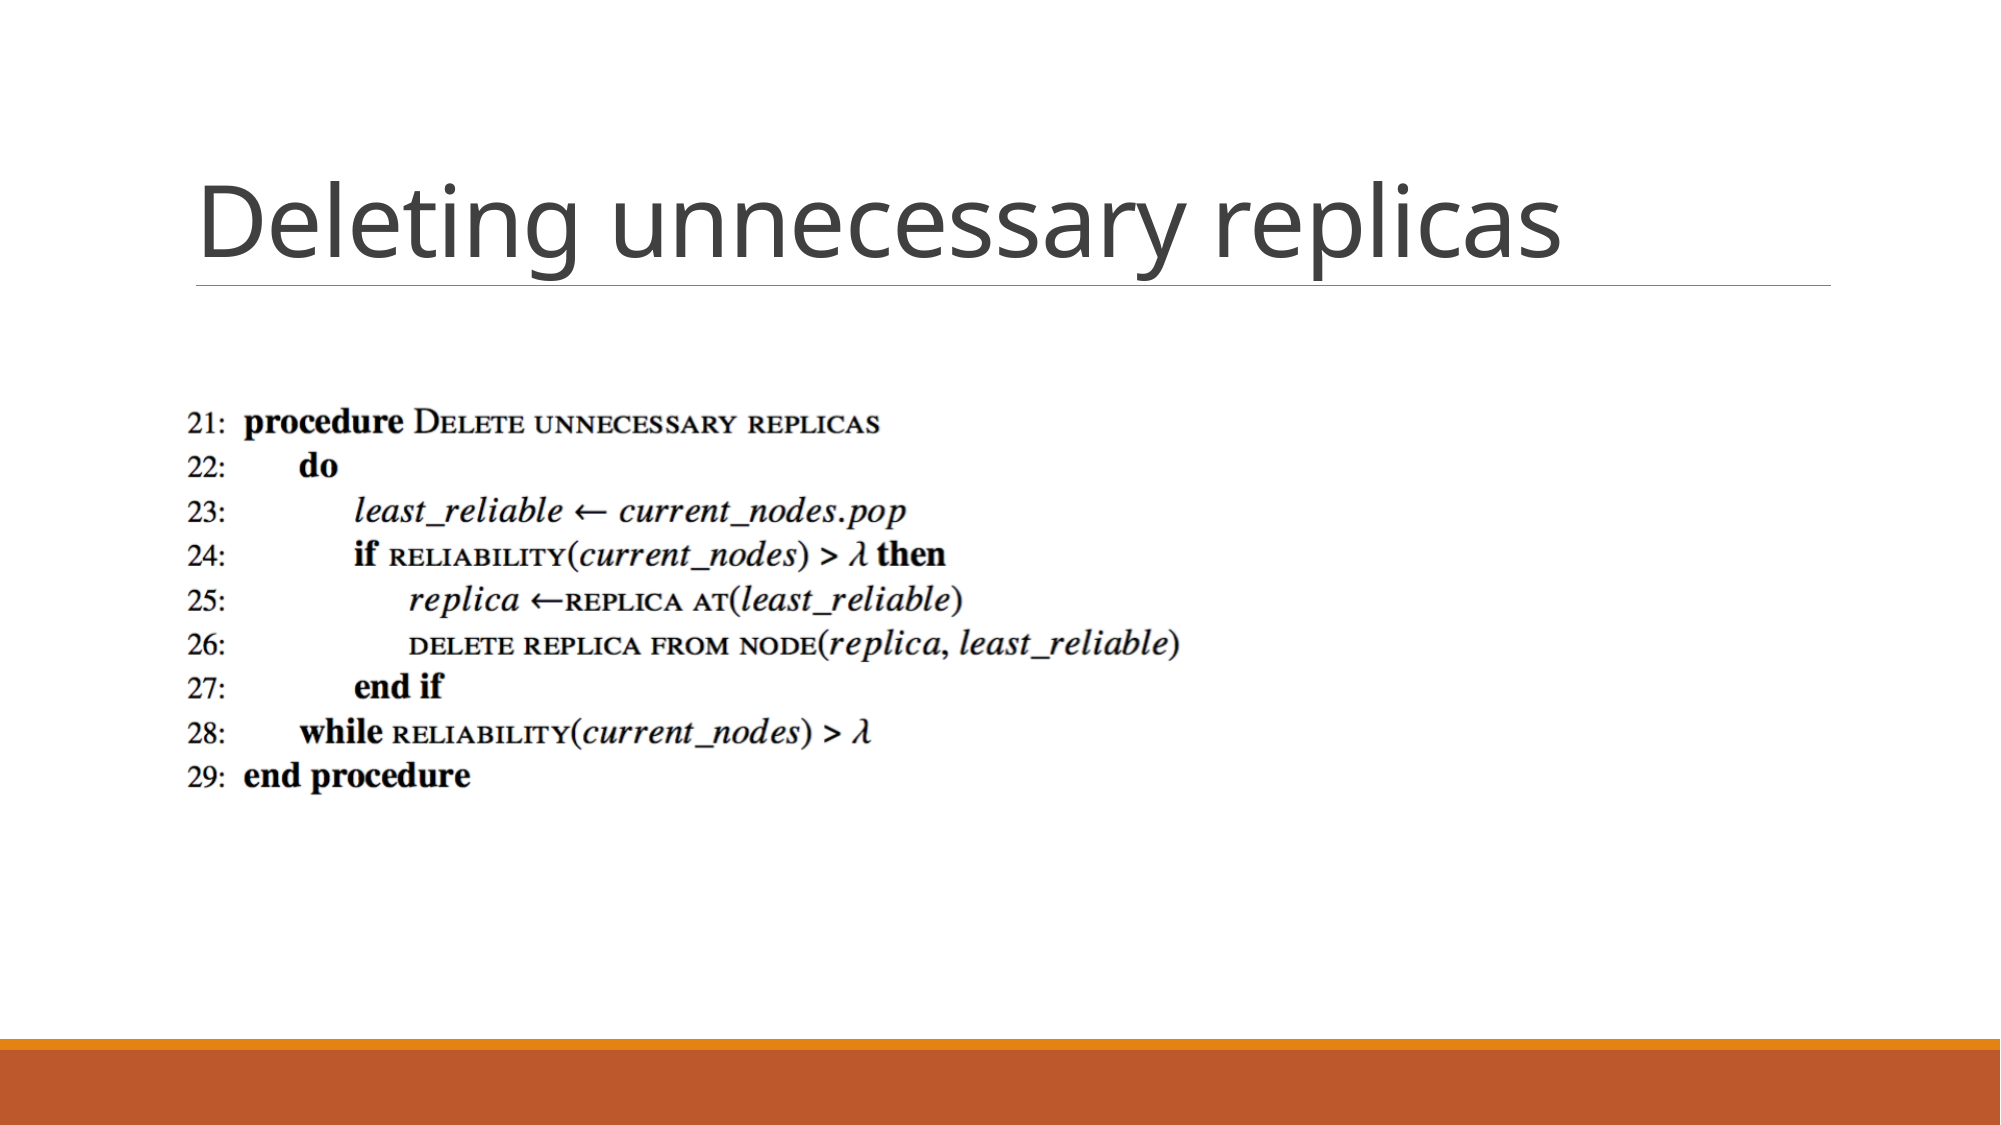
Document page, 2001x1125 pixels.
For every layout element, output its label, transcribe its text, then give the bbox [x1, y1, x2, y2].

title Deleting unnecessary replicas [180, 47, 1830, 285]
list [179, 400, 1195, 806]
